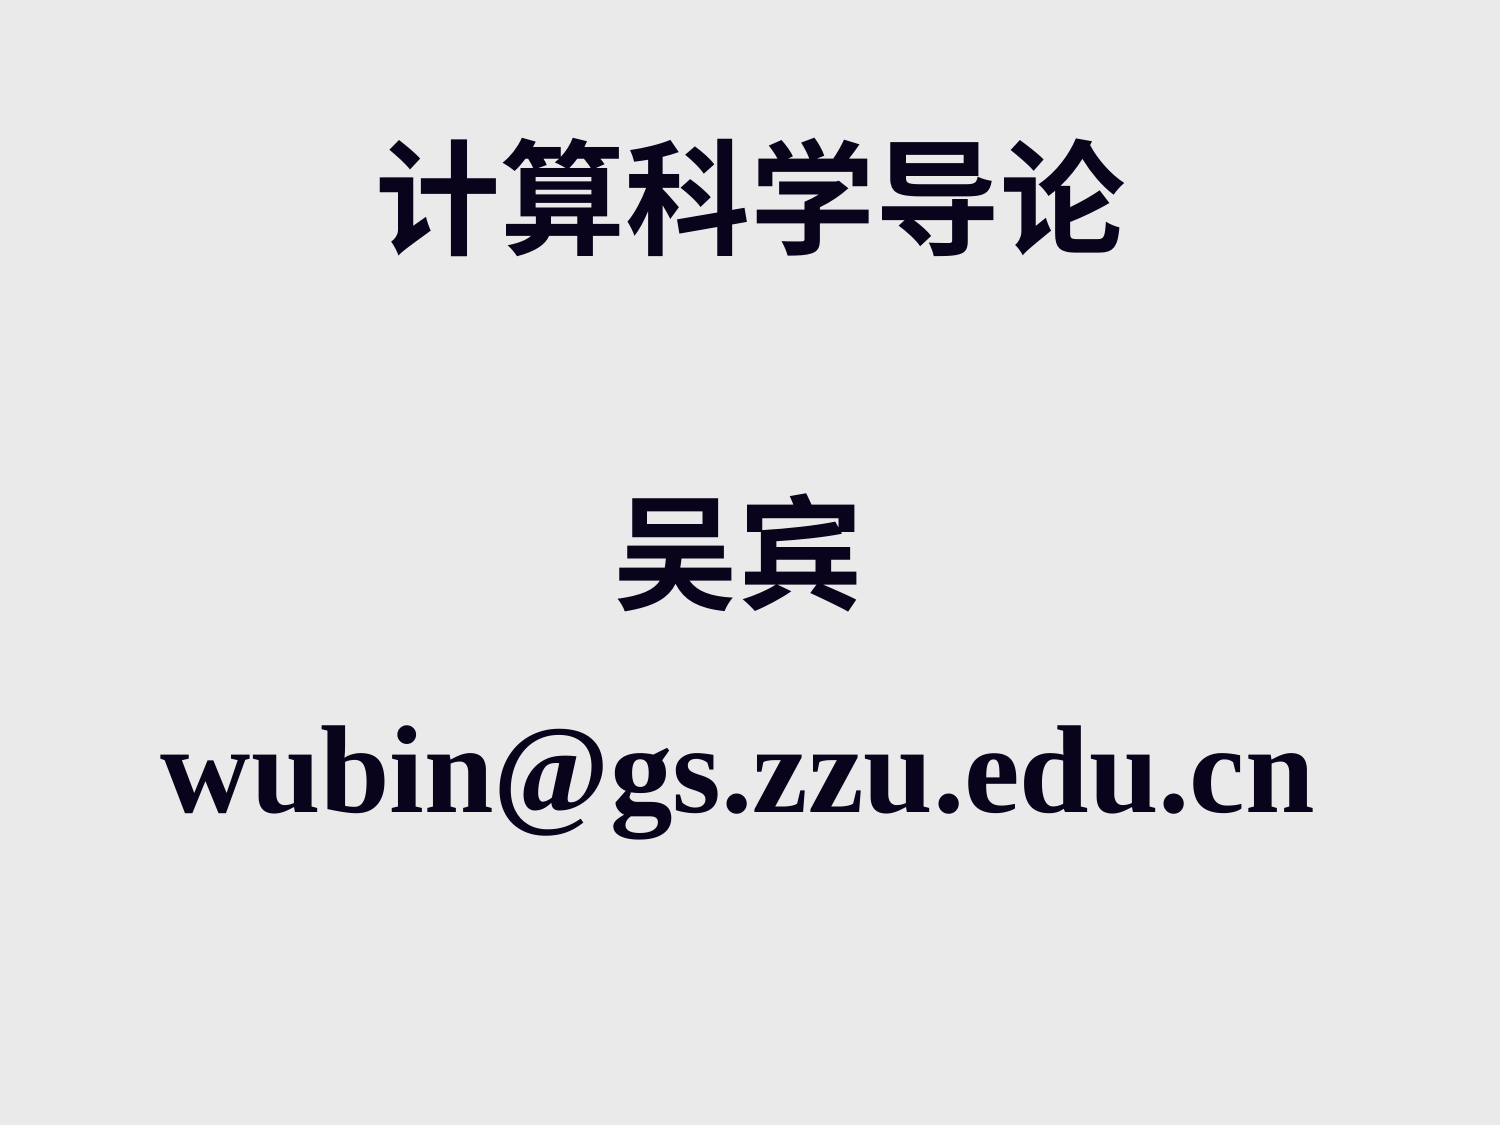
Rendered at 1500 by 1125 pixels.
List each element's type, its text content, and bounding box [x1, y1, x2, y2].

text_box 吴宾 wubin@gs.zzu.edu.cn [29, 467, 1448, 846]
text_box 计算科学导论 [0, 113, 1500, 279]
